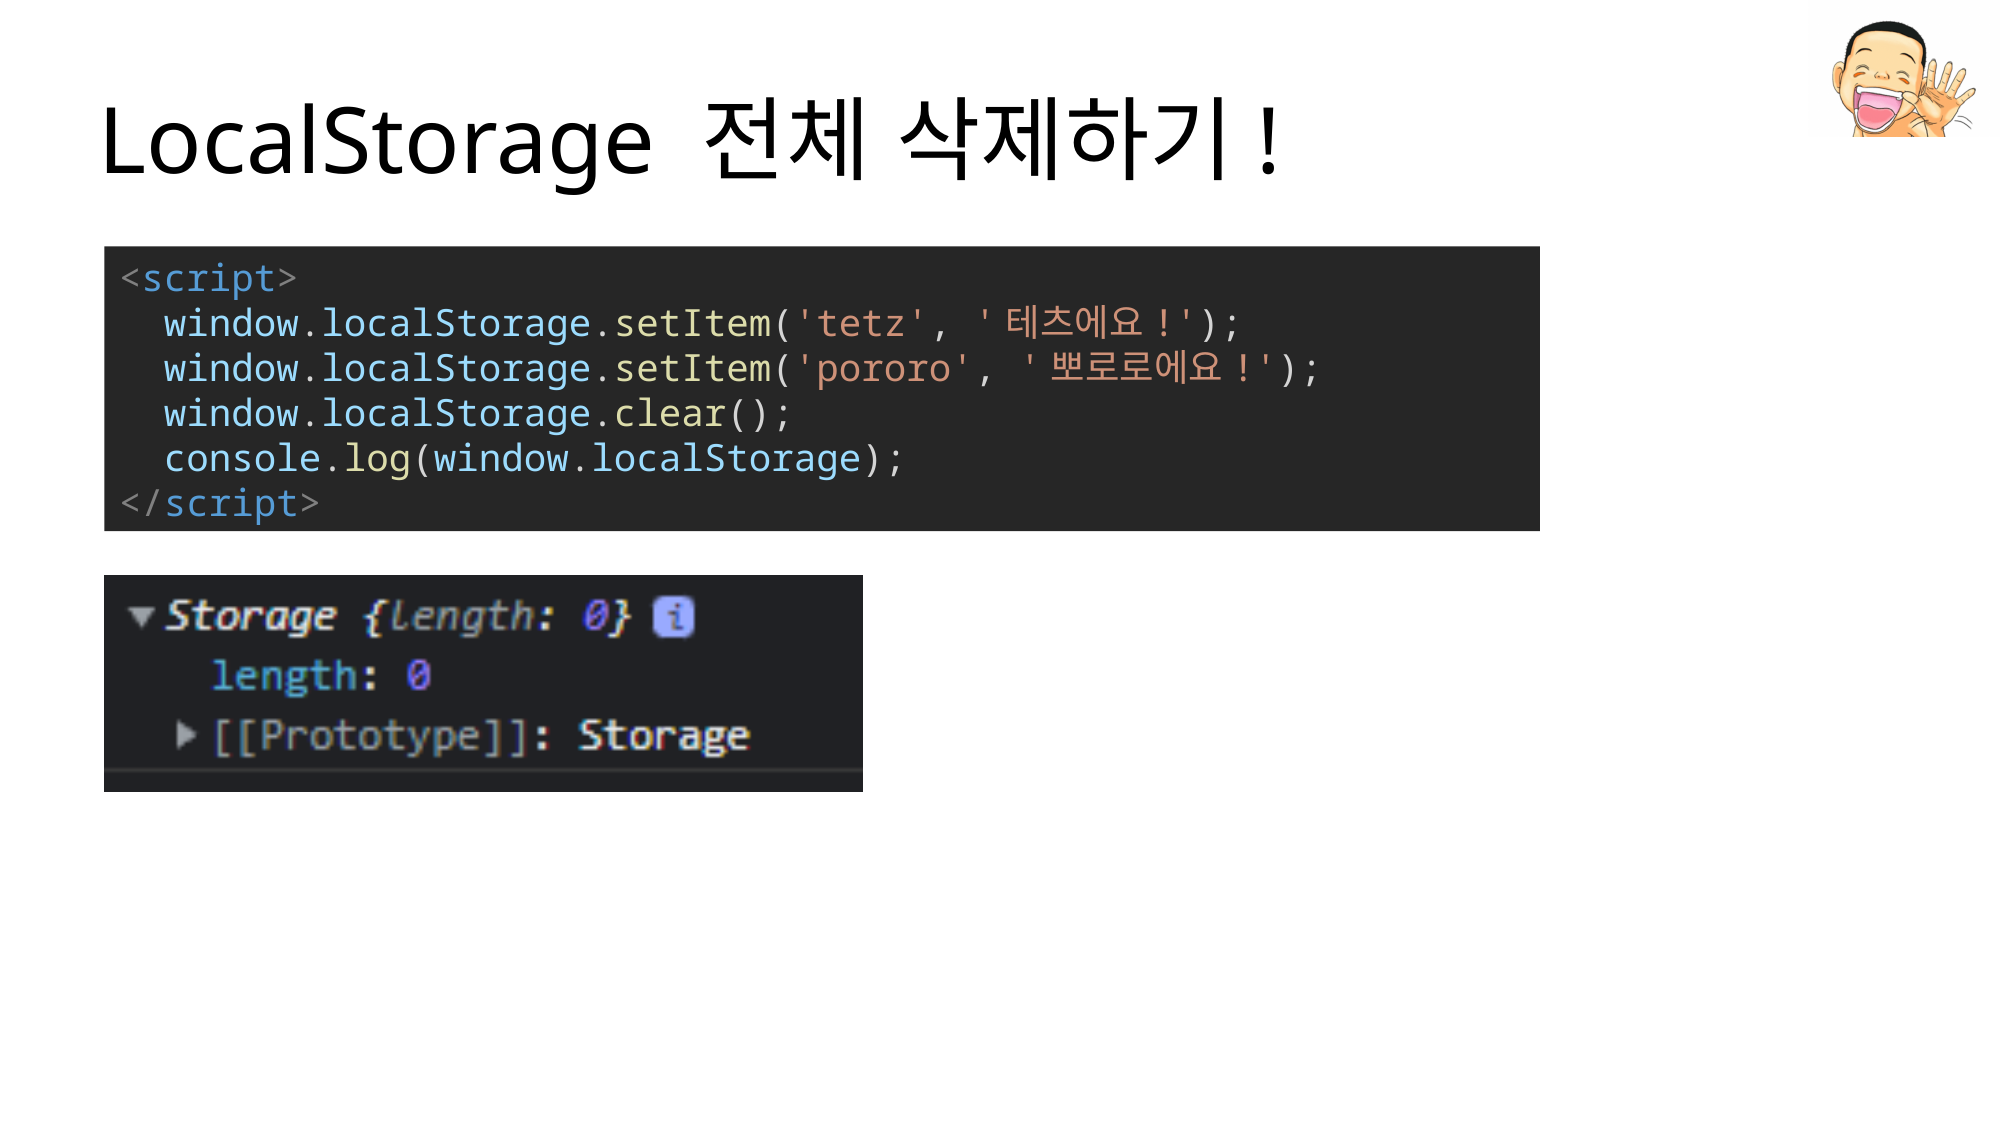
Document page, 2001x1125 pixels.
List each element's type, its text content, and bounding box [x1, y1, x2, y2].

title LocalStorage 전체 삭제하기! [83, 0, 1931, 218]
picture [104, 575, 863, 792]
picture [1931, 0, 2000, 137]
text_box <script> window.localStorage.setItem('tetz', '테츠에요!'); window.localStorage.setItem('pororo', '뽀로로에요!'); window.localStorage.clear(); console.log(window.localStorage); </script> [104, 246, 1540, 532]
